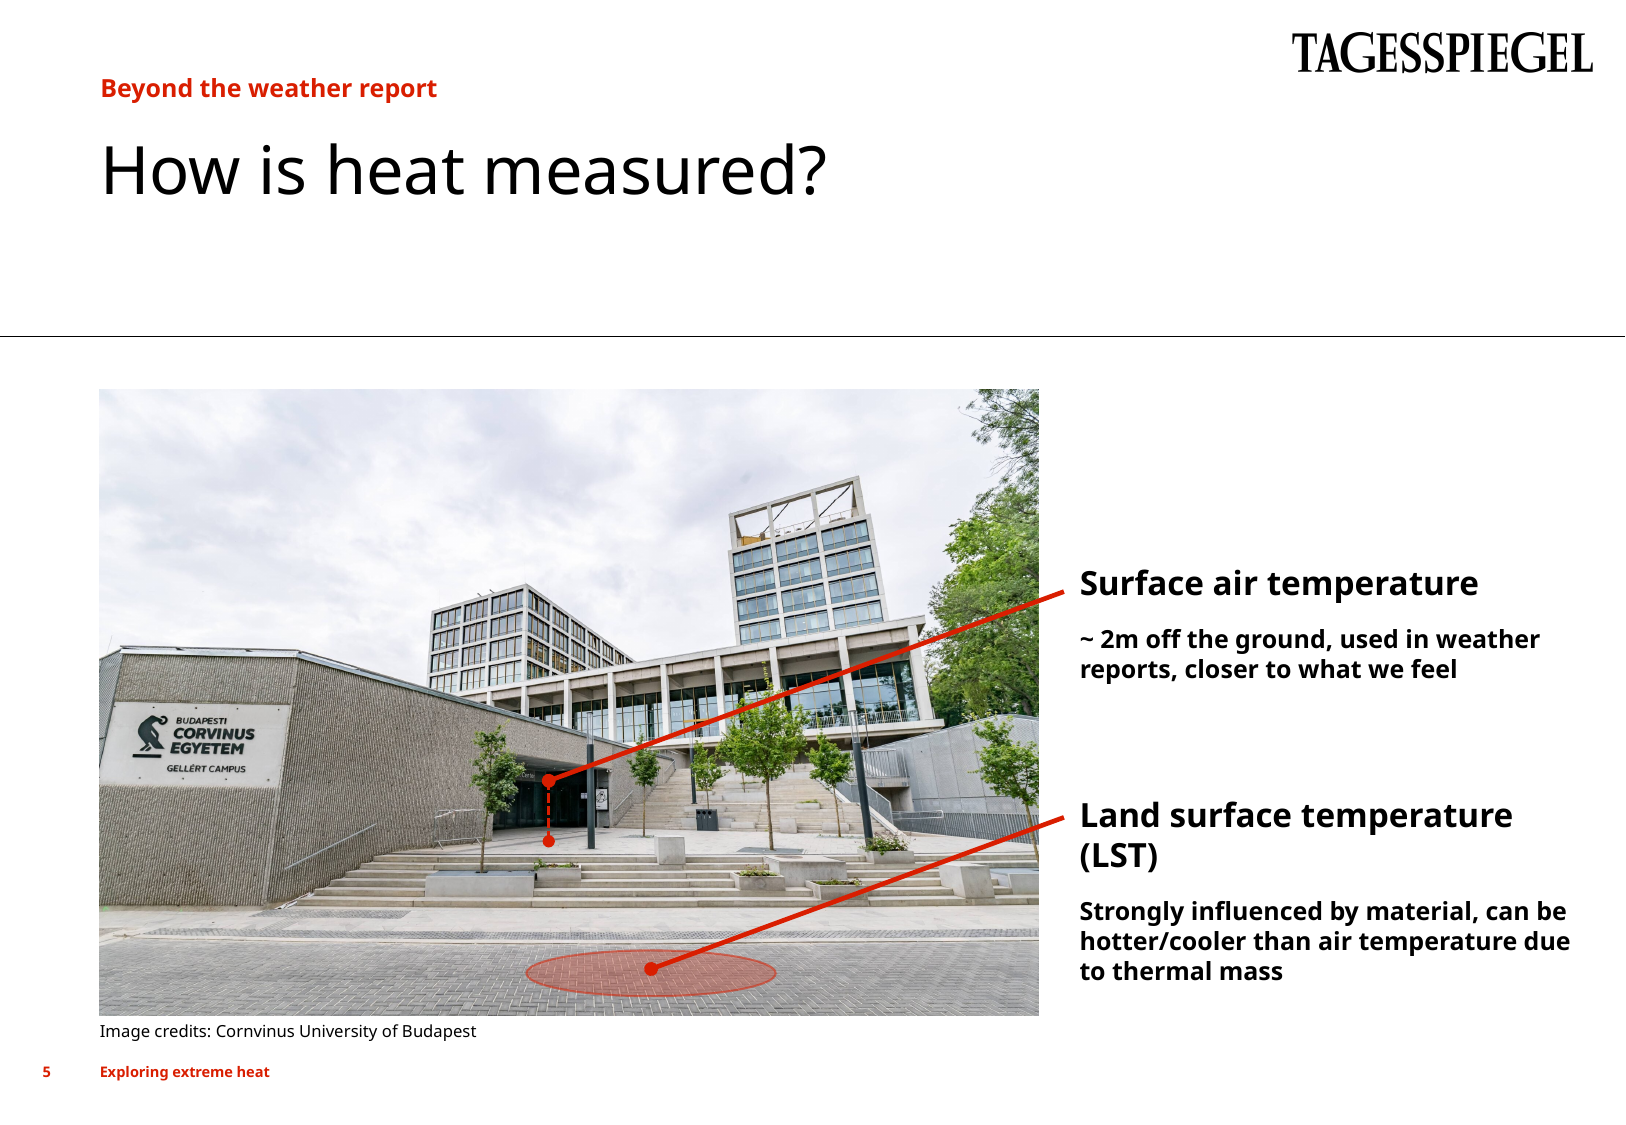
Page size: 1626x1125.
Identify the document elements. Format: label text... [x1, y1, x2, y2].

list Surface air temperature ~ 2m off the ground, used in weather reports, closer to what we feel [1079, 562, 1595, 687]
title How is heat measured? [100, 127, 1093, 275]
text_box Land surface temperature (LST) Strongly influenced by material, can be hotter/cooler than air temperature due to thermal mass [1079, 794, 1595, 946]
text_box Image credits: Cornvinus University of Budapest [99, 1021, 536, 1050]
picture [1276, 22, 1609, 83]
picture [99, 389, 1039, 1016]
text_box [650, 817, 1064, 969]
subtitle Beyond the weather report [100, 78, 1093, 103]
slide_number 5 [42, 1052, 81, 1083]
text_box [548, 591, 1064, 781]
footer Exploring extreme heat [99, 1052, 337, 1083]
